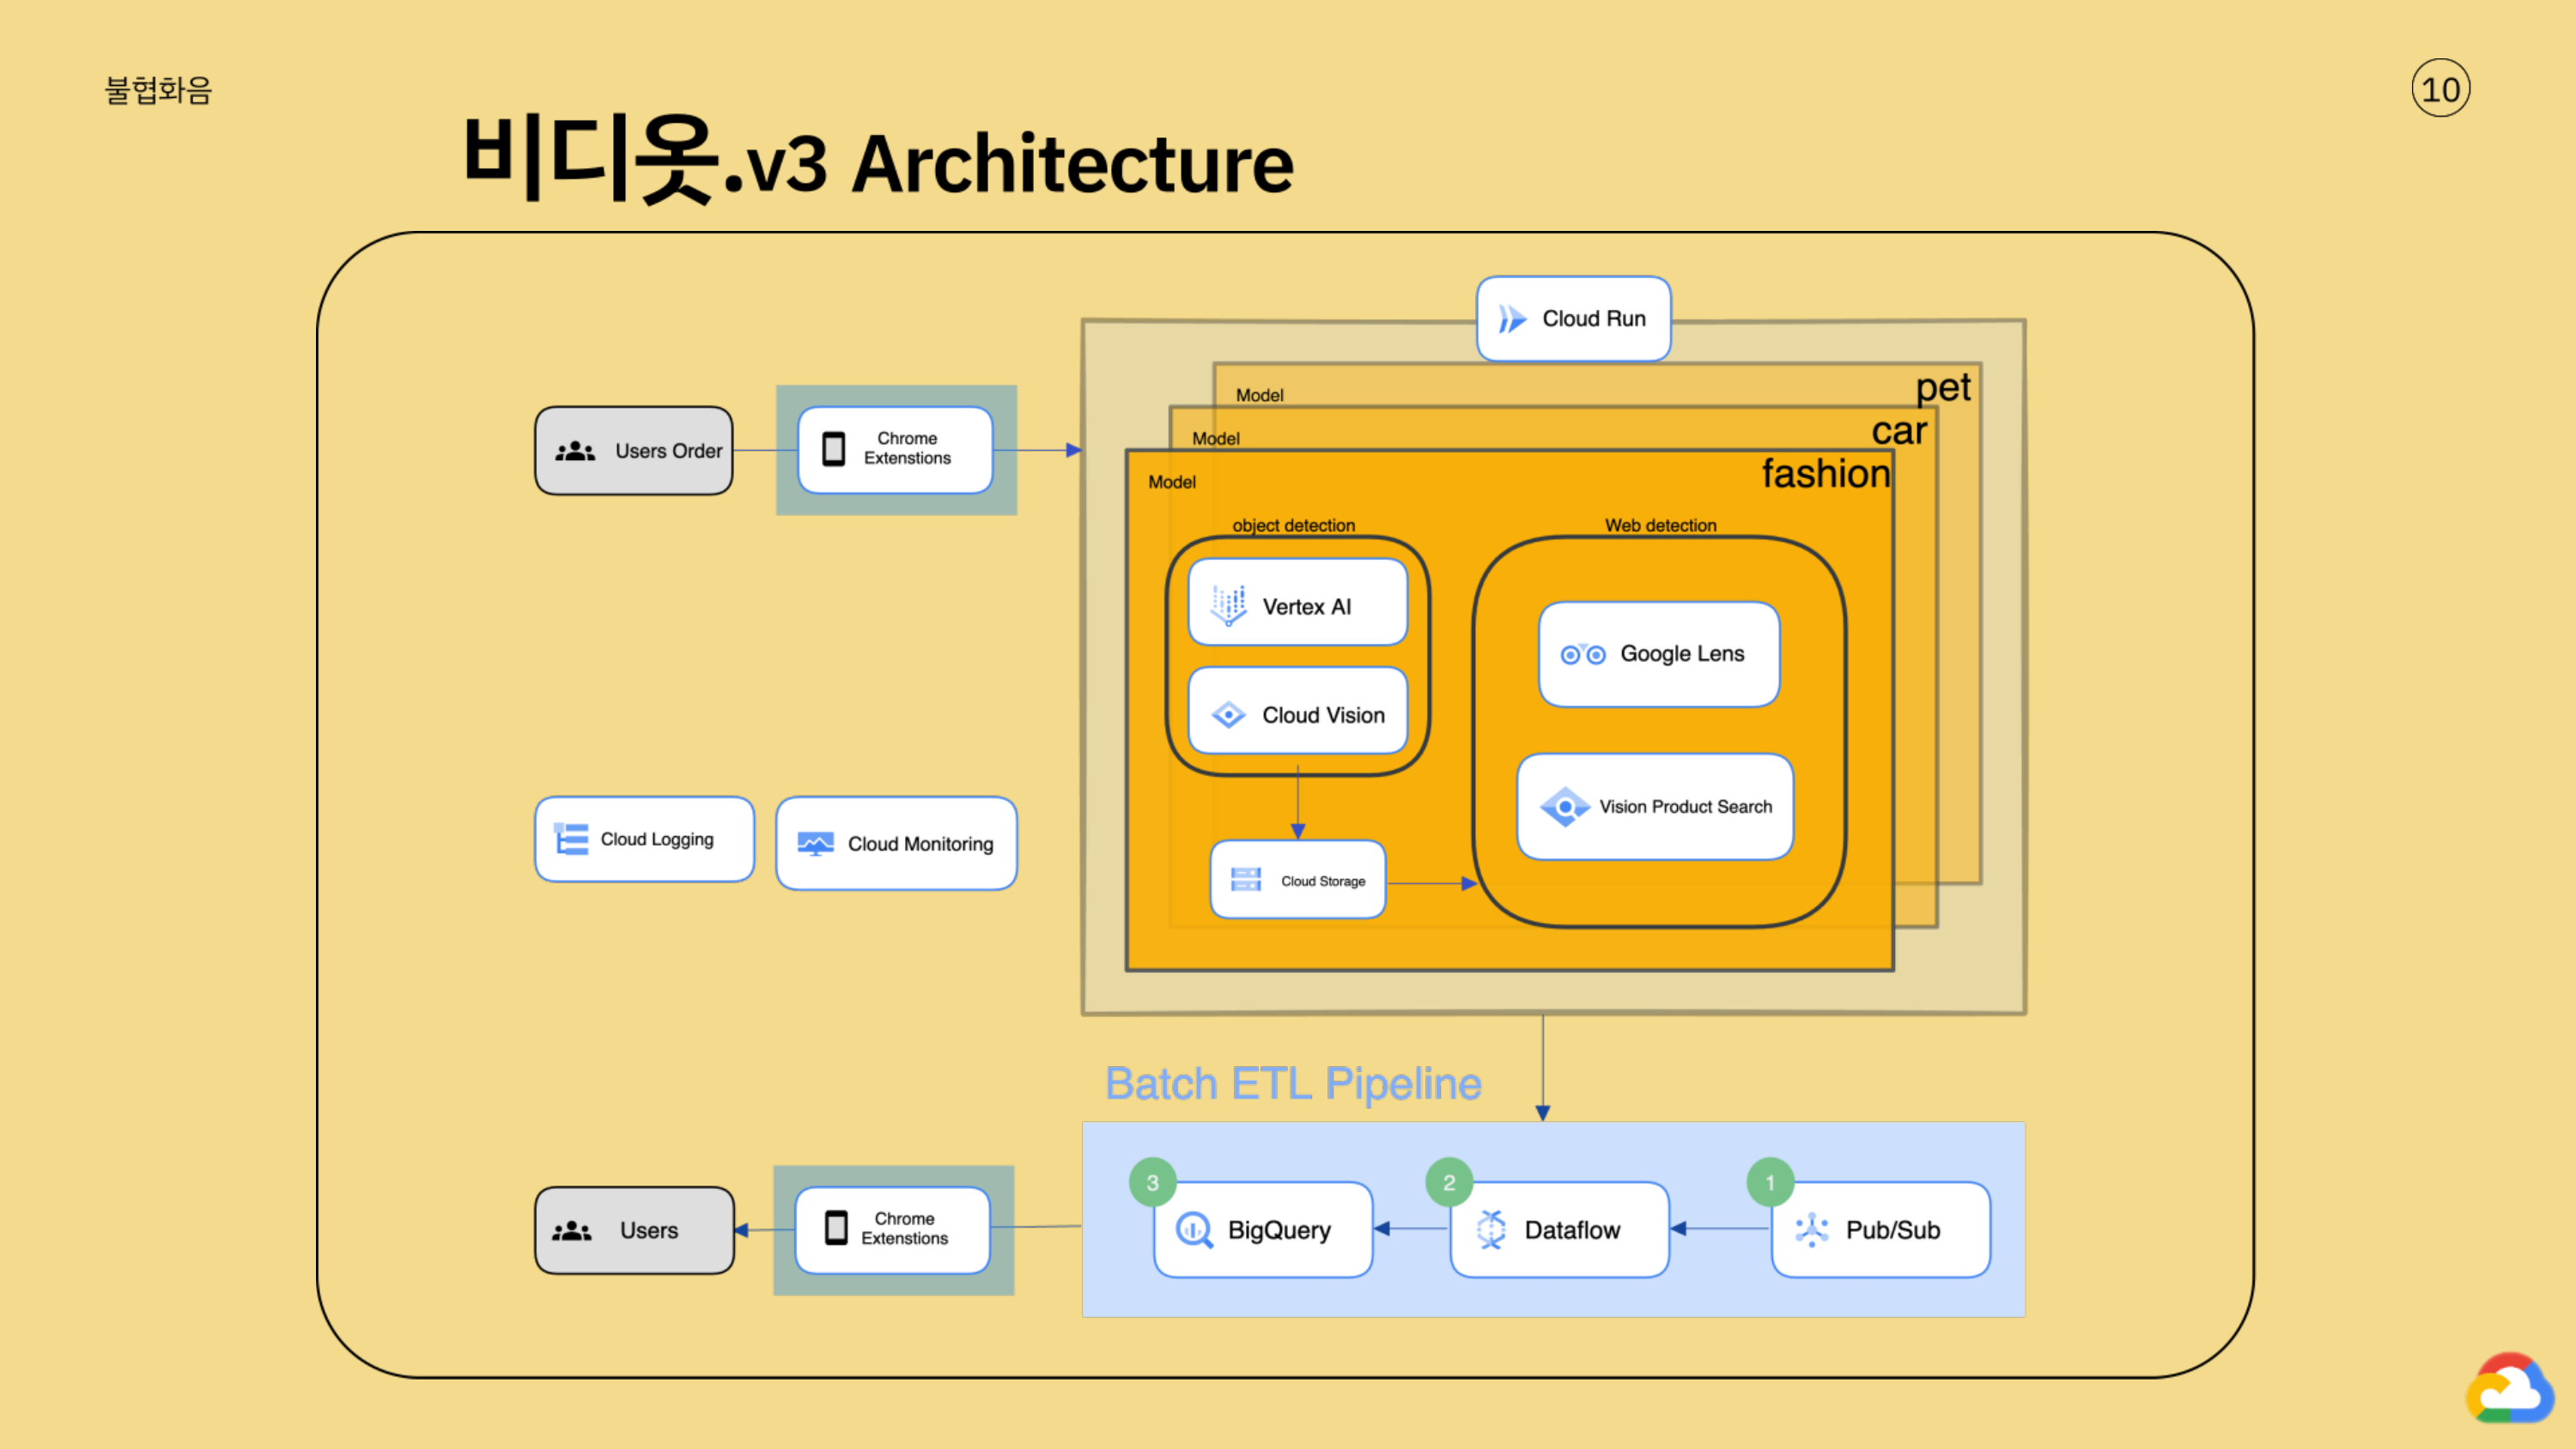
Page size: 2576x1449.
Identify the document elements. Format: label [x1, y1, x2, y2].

picture [2398, 45, 2502, 144]
picture [0, 52, 1694, 331]
text_box [1700, 58, 2472, 119]
text_box [525, 266, 2051, 1339]
text_box [2441, 1310, 2576, 1449]
text_box [315, 231, 2257, 1380]
